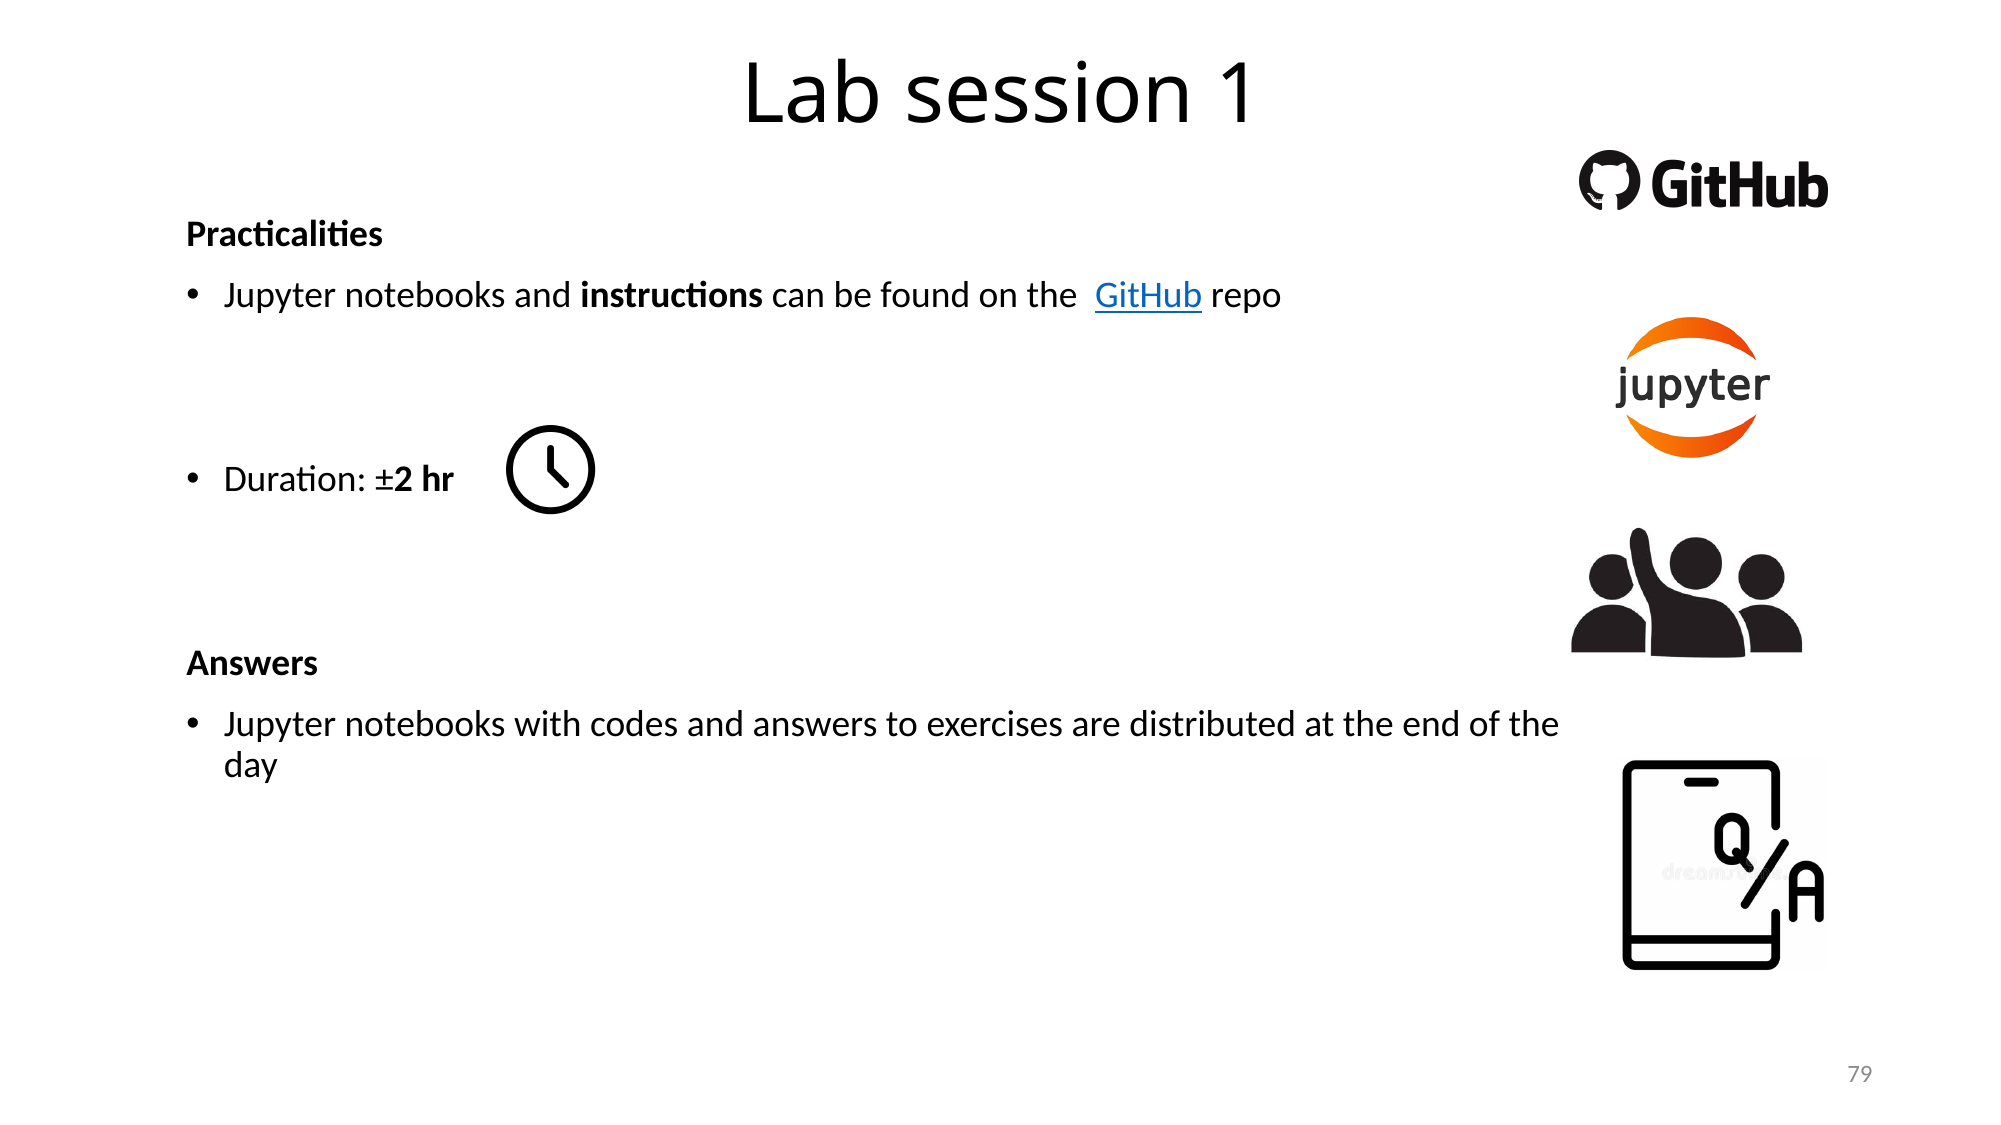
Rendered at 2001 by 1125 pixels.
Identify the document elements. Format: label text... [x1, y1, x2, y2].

picture [1616, 754, 1828, 973]
picture [1566, 518, 1815, 666]
picture [1608, 311, 1774, 461]
slide_number 79 [1691, 1042, 1888, 1103]
picture [492, 411, 609, 528]
title Lab session 1 [117, 22, 1888, 170]
picture [1579, 150, 1828, 210]
list Practicalities Jupyter notebooks and instructions can be found on the GitHub repo Duration: ±2 hr Answers Jupyter notebooks with codes and answers to exercises are distributed at the end of the day [171, 206, 1580, 1027]
